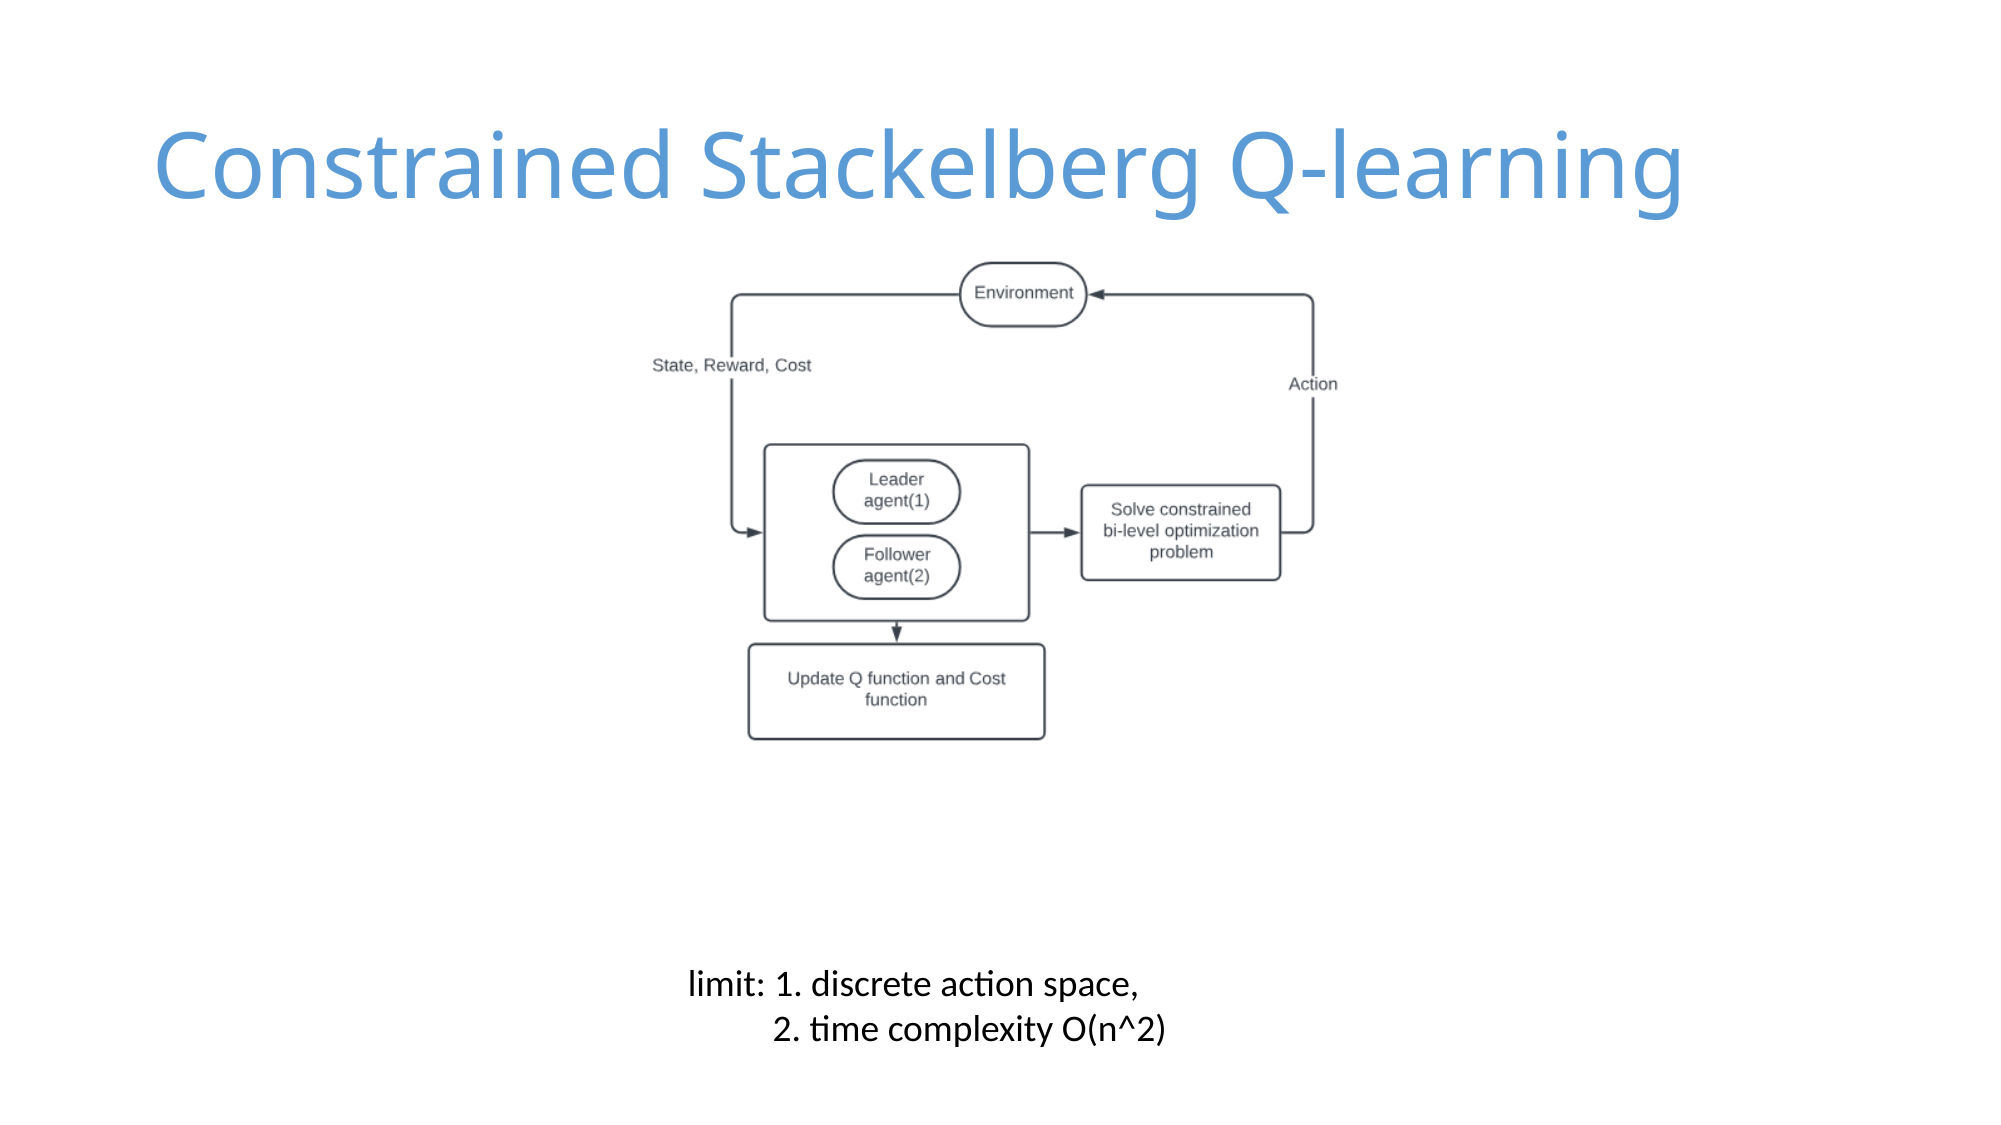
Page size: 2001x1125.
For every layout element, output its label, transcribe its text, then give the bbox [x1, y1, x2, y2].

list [636, 228, 1364, 768]
title Constrained Stackelberg Q-learning [137, 59, 1863, 278]
text_box limit: 1. discrete action space, 2. time complexity O(n^2) [673, 951, 1510, 1057]
